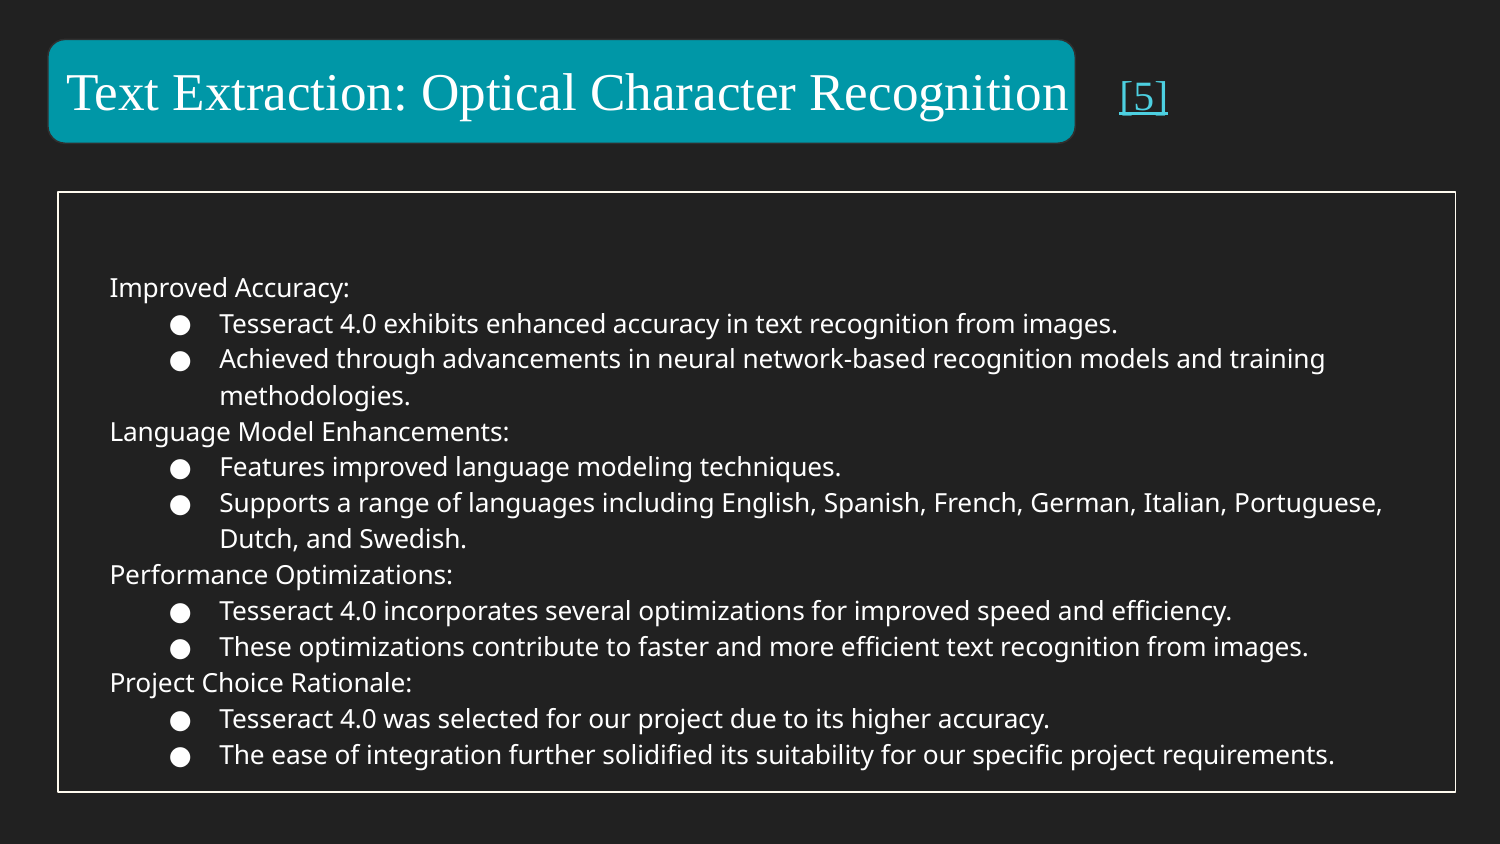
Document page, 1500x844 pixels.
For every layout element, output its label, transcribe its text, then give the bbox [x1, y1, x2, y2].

text_box [47, 46, 1072, 144]
title Text Extraction: Optical Character Recognition [5] [51, 41, 1449, 136]
list Improved Accuracy: Tesseract 4.0 exhibits enhanced accuracy in text recognition from images. Achieved through advancements in neural network-based recognition models and training methodologies. Language Model Enhancements: Features improved language modeling techniques. Supports a range of languages including English, Spanish, French, German, Italian, Portuguese, Dutch, and Swedish. Performance Optimizations: Tesseract 4.0 incorporates several optimizations for improved speed and efficiency. These optimizations contribute to faster and more efficient text recognition from images. Project Choice Rationale: Tesseract 4.0 was selected for our project due to its higher accuracy. The ease of integration further solidified its suitability for our specific project requirements. [58, 191, 1456, 792]
